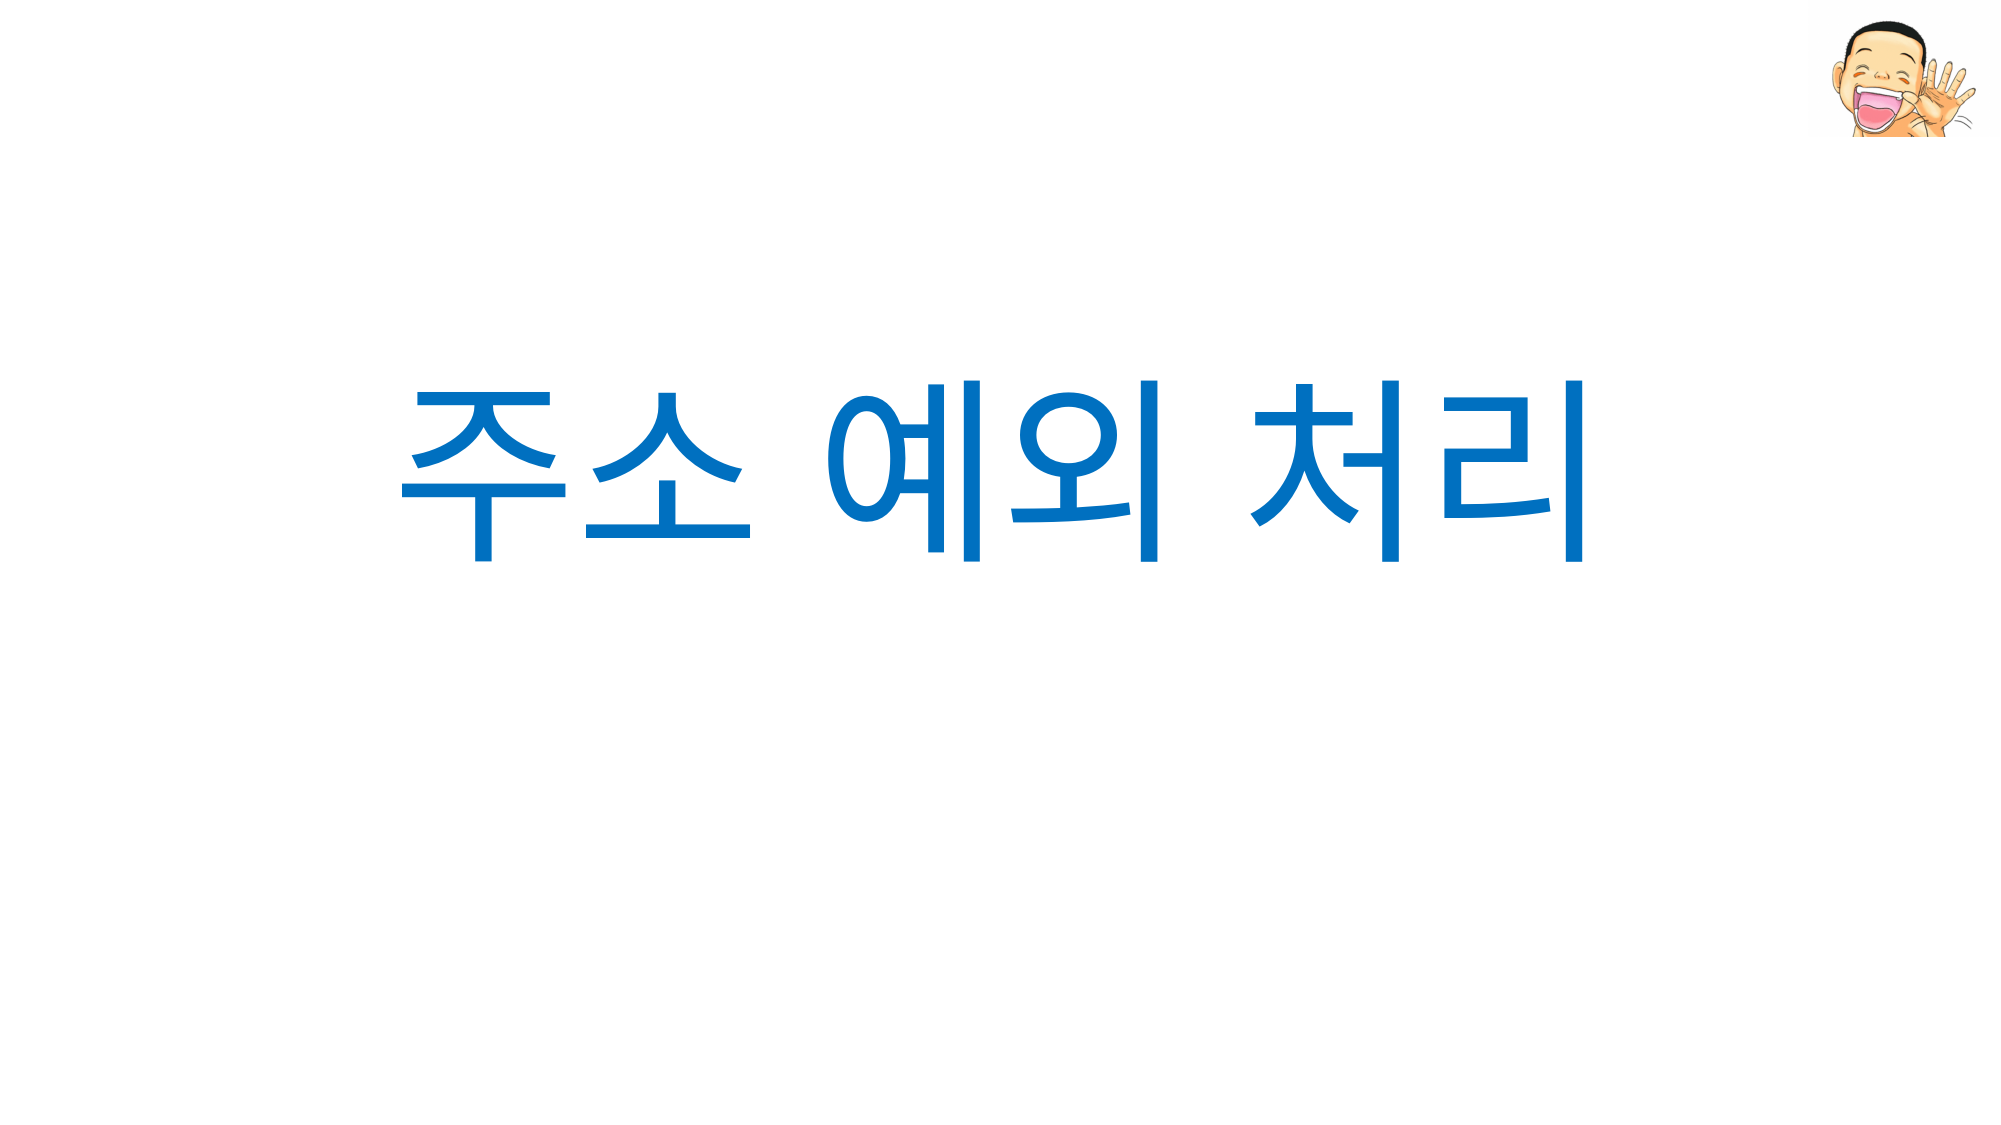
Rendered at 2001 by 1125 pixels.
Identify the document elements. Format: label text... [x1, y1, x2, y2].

picture [1808, 0, 2000, 137]
text_box 주소 예외 처리 [0, 218, 2000, 594]
